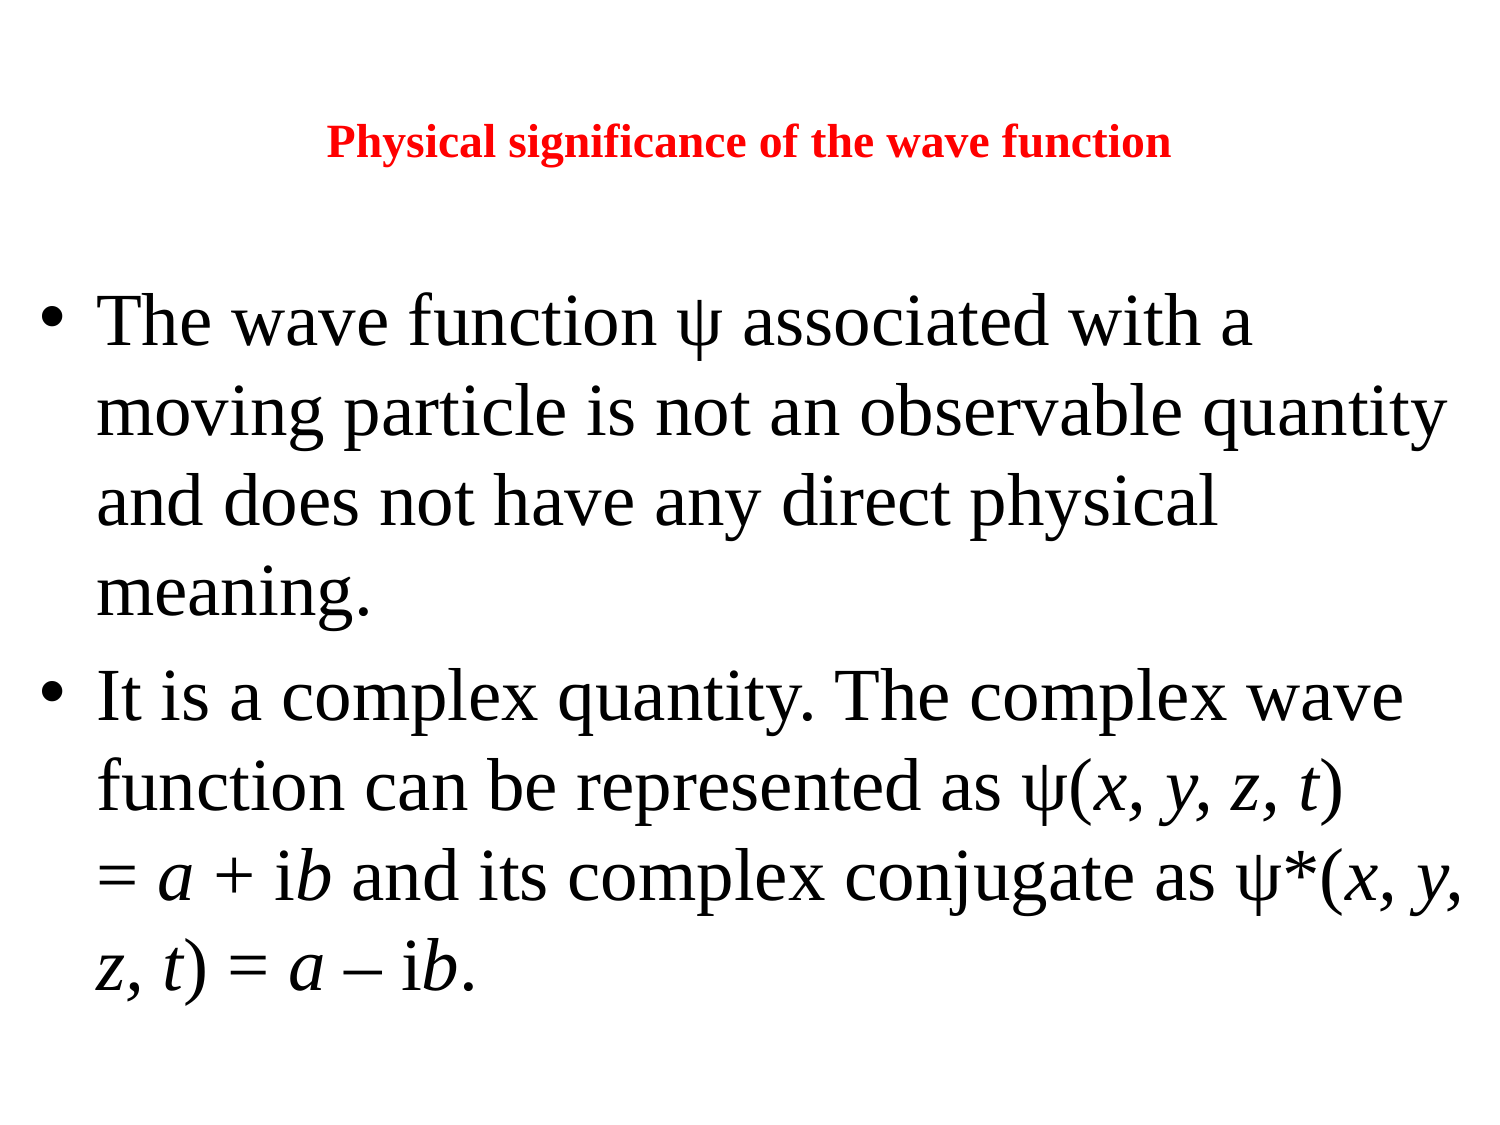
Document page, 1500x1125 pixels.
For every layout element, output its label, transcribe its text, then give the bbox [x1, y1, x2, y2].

title Physical significance of the wave function [75, 45, 1425, 233]
list The wave function ψ associated with a moving particle is not an observable quantity and does not have any direct physical meaning. It is a complex quantity. The complex wave function can be represented as ψ(x, y, z, t) = a + ib and its complex conjugate as ψ*(x, y, z, t) = a – ib. [24, 262, 1500, 1100]
